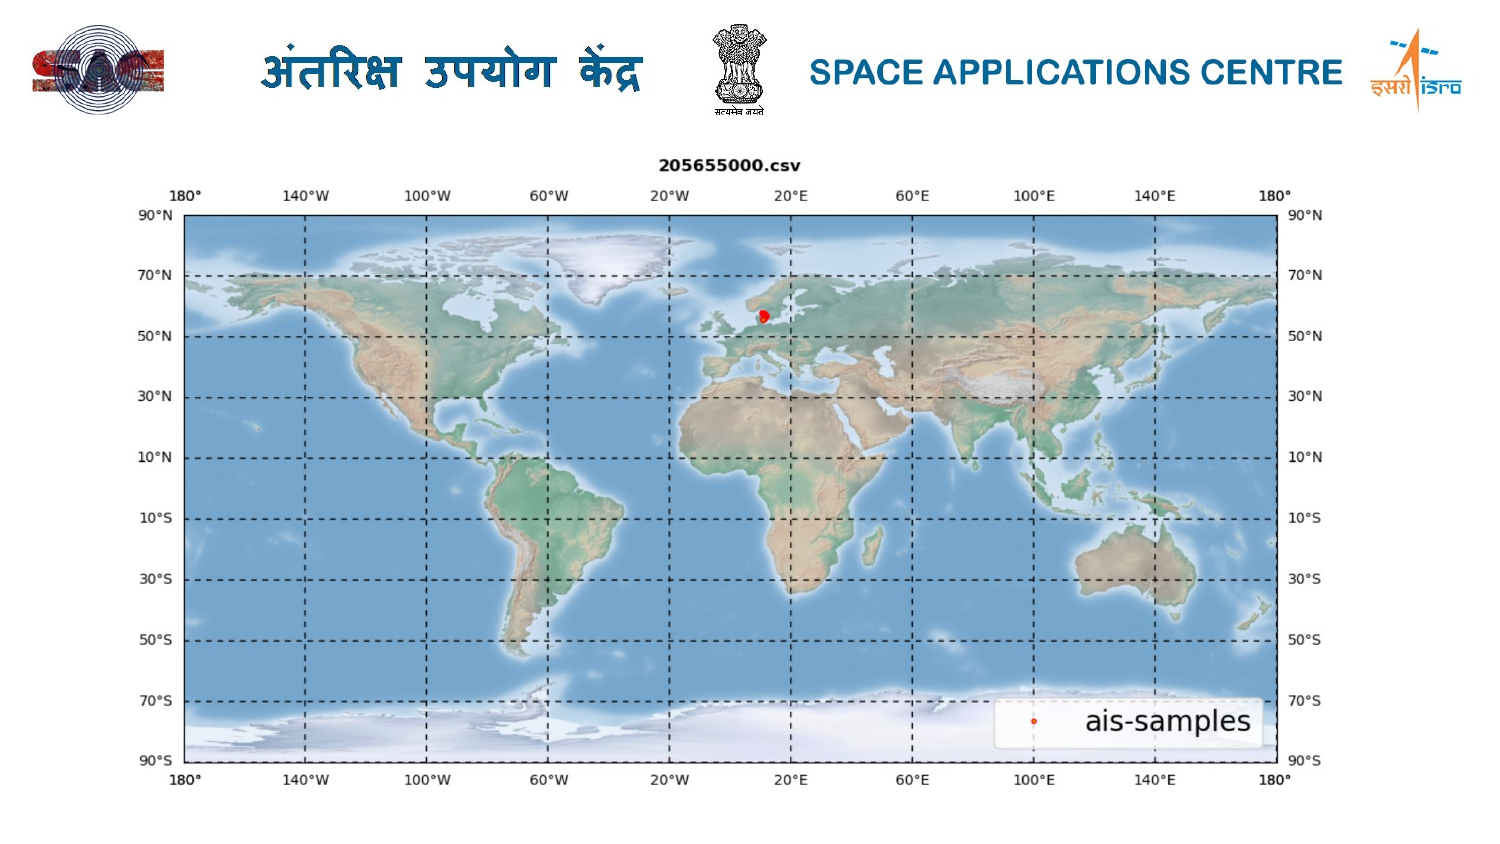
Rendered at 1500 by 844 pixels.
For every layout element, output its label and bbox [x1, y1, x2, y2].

picture [27, 23, 1478, 116]
picture [68, 131, 1415, 836]
